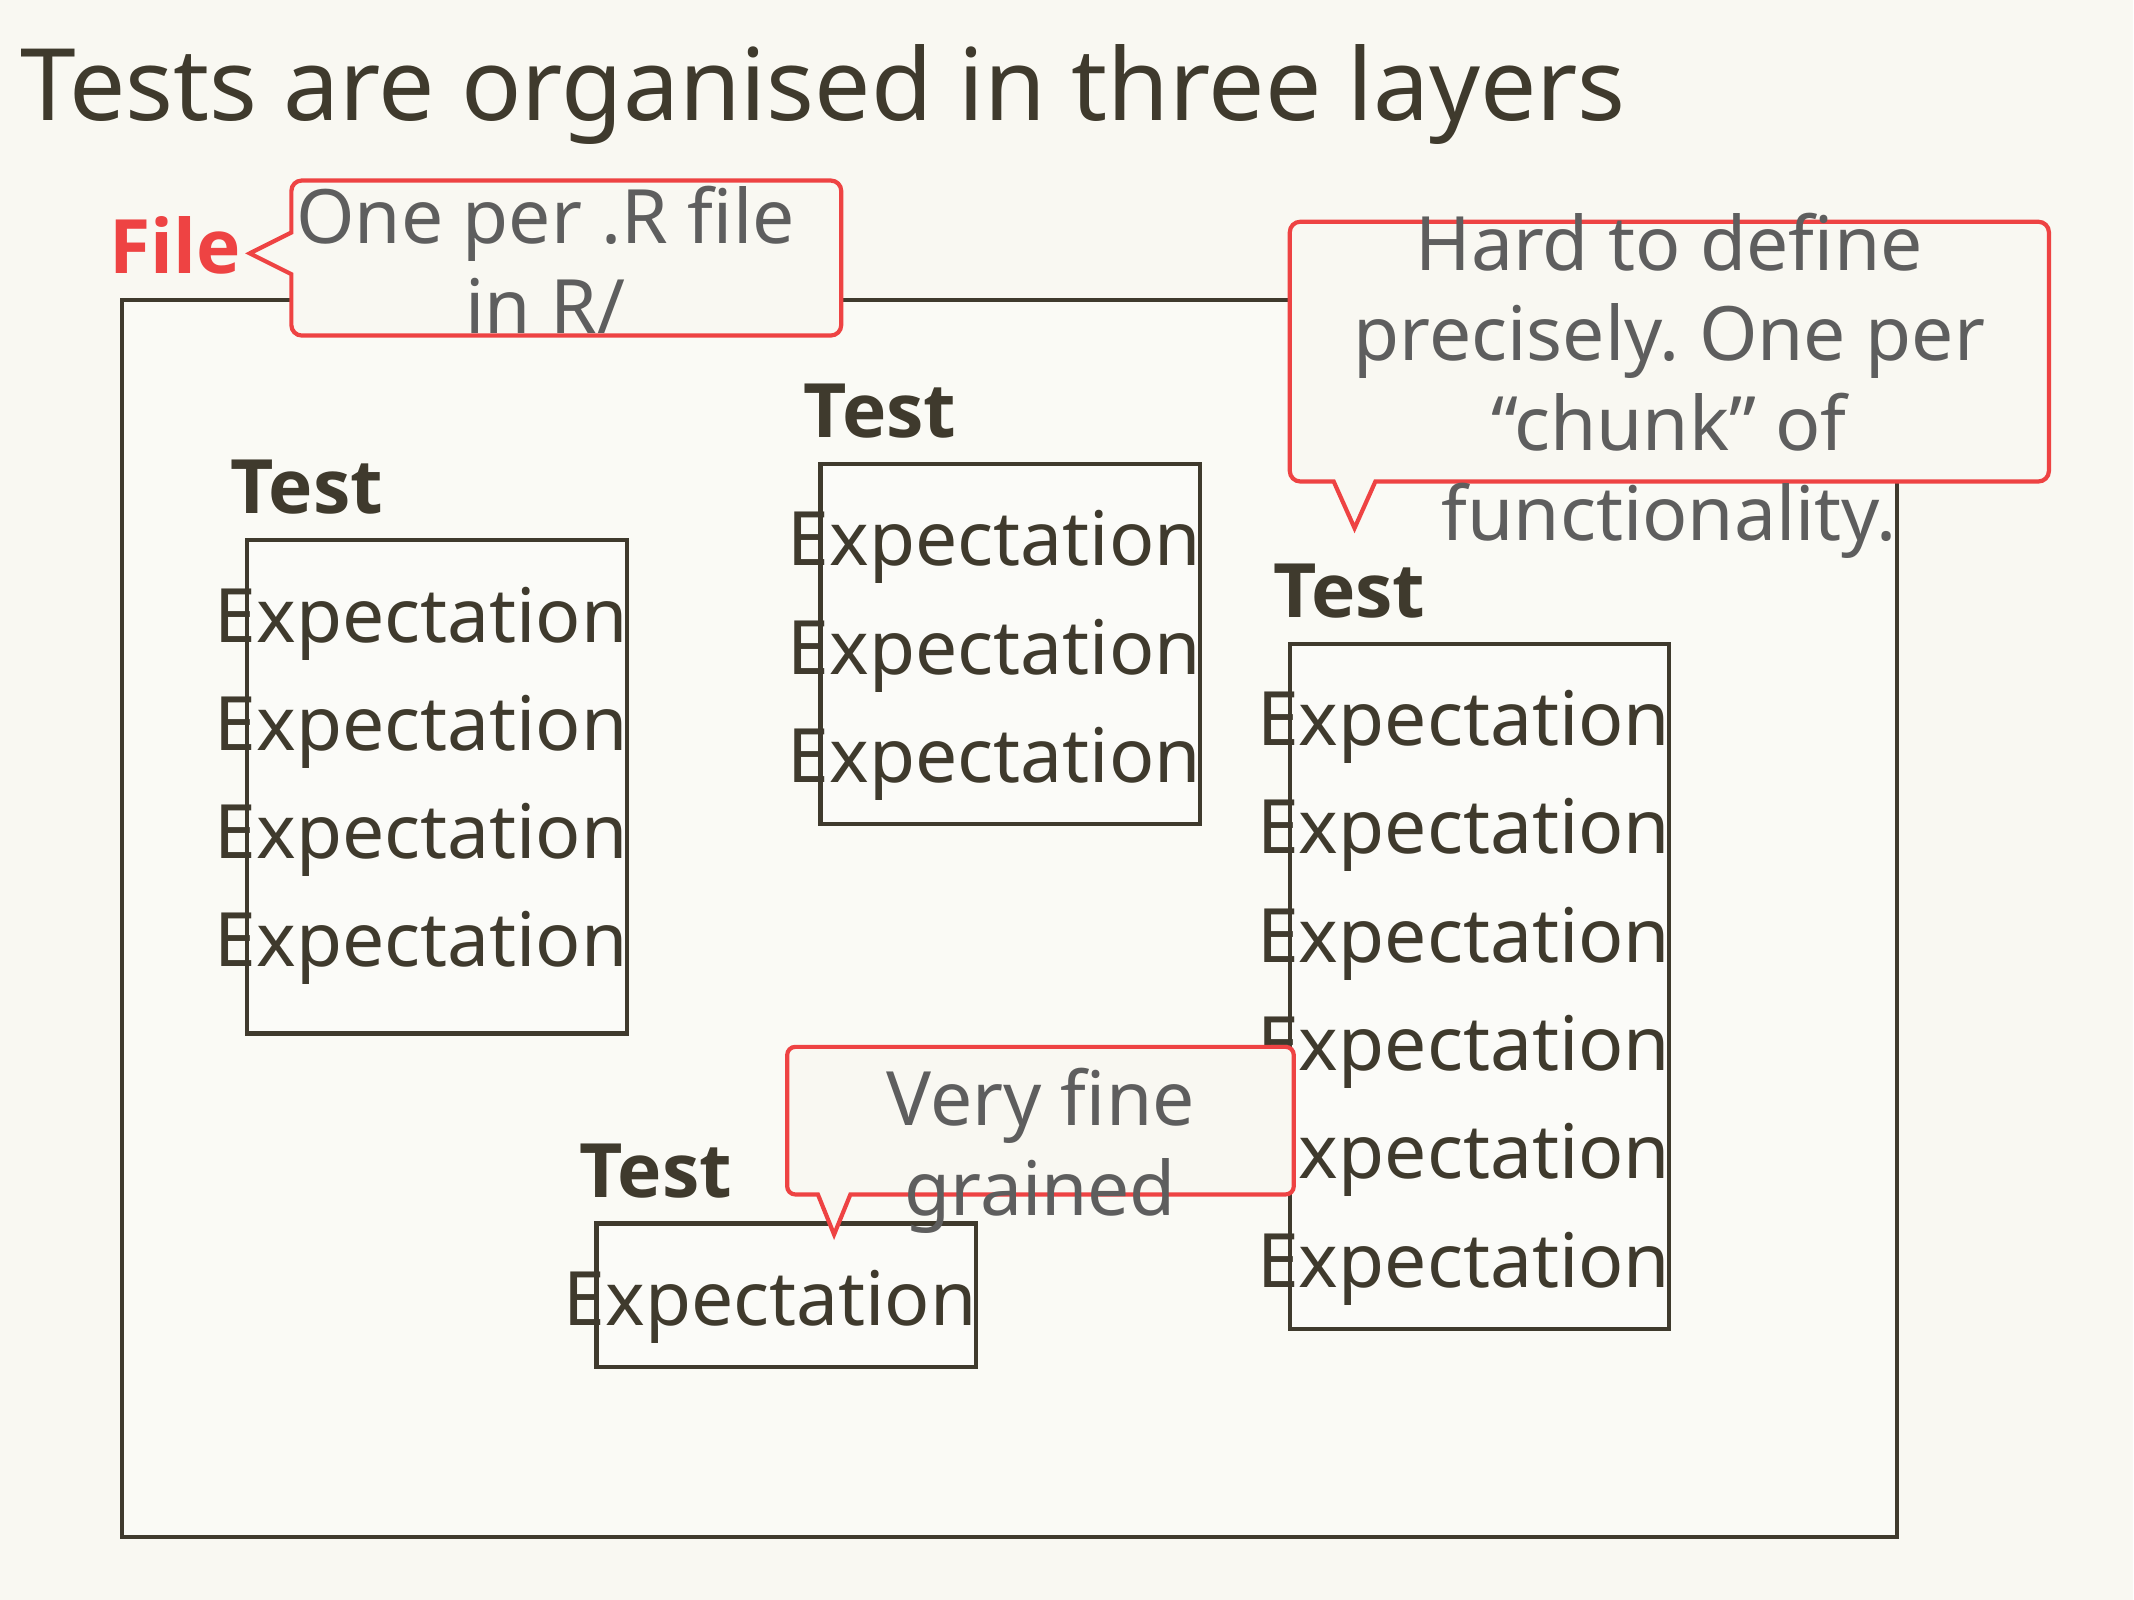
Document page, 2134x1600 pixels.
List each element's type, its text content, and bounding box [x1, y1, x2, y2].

title Tests are organised in three layers [0, 0, 2134, 163]
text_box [818, 361, 1201, 825]
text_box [1287, 541, 1670, 1330]
text_box Very fine grained [787, 1046, 1287, 1195]
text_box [594, 1121, 977, 1368]
text_box [121, 300, 1897, 1537]
text_box One per .R file in R/ [249, 180, 842, 336]
text_box File [100, 190, 250, 298]
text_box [244, 437, 628, 1034]
text_box Hard to define precisely. One per “chunk” of functionality. [1289, 221, 2049, 529]
